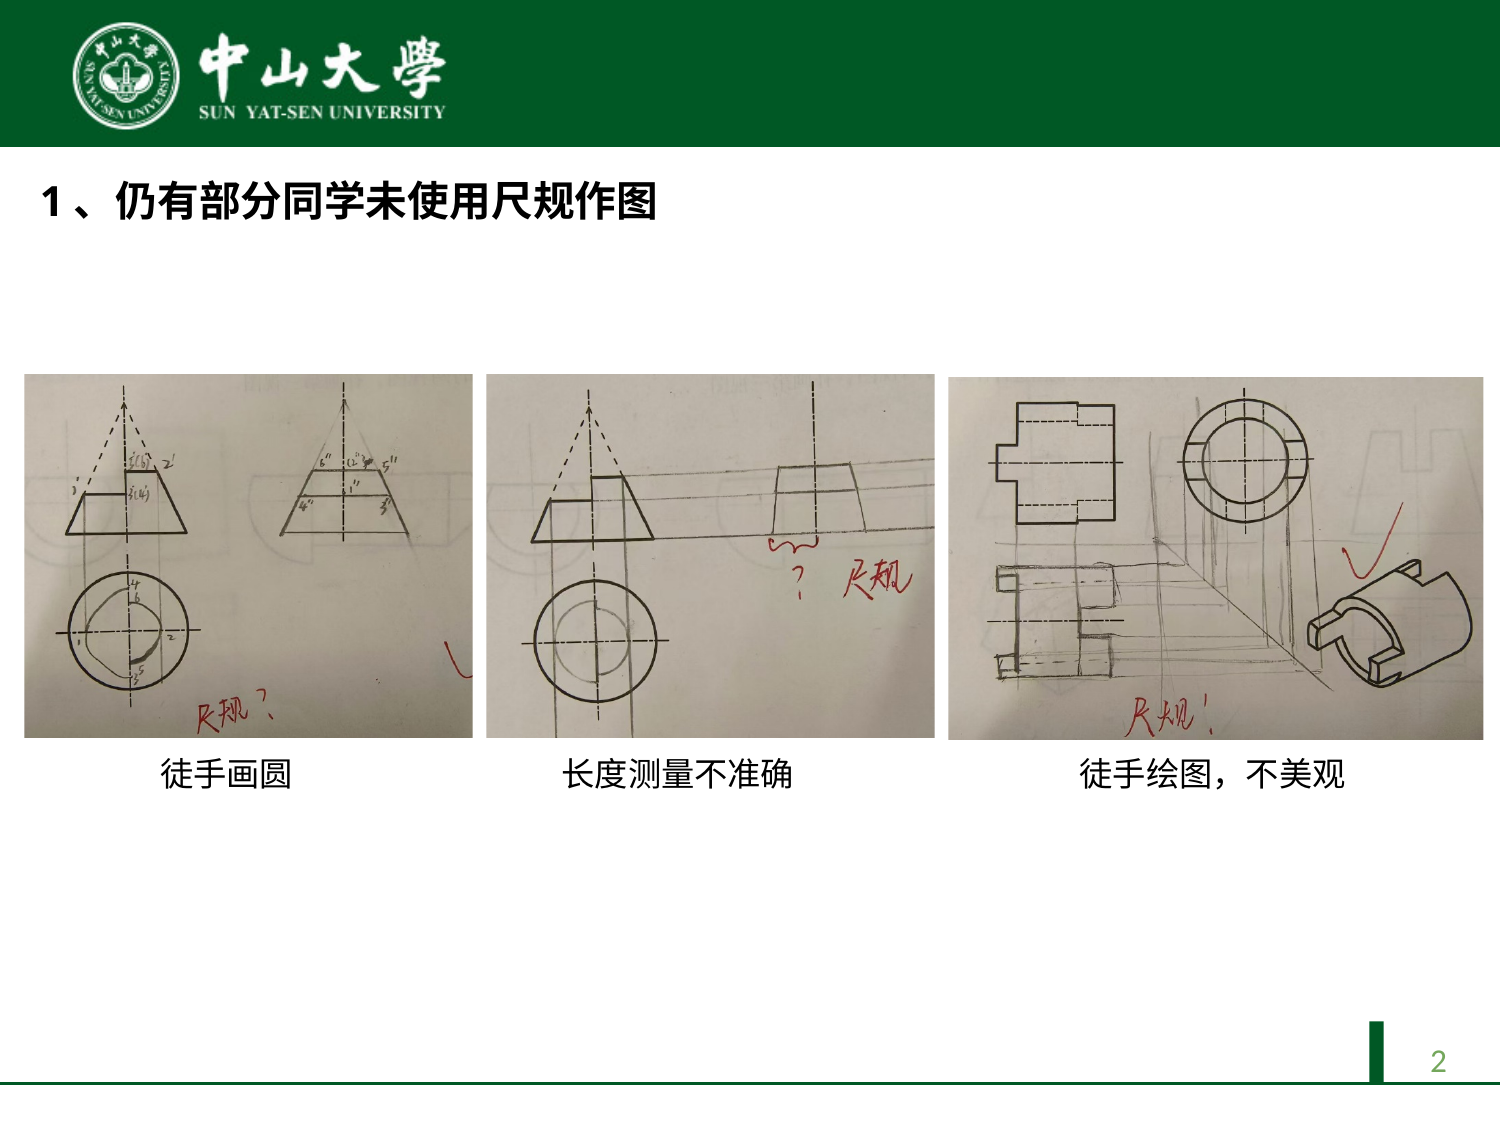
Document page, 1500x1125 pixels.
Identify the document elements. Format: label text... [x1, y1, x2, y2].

picture [948, 377, 1484, 740]
picture [486, 374, 935, 738]
picture [24, 374, 473, 738]
slide_number 2 [1124, 1029, 1462, 1083]
text_box 徒手绘图，不美观 [1064, 746, 1416, 801]
slide_number 2 [1124, 1084, 1462, 1090]
picture [45, 0, 465, 147]
text_box 1、仍有部分同学未使用尺规作图 [24, 167, 673, 233]
text_box [0, 0, 1500, 148]
text_box 长度测量不准确 [546, 746, 899, 801]
text_box [1368, 1020, 1385, 1029]
text_box 徒手画圆 [145, 746, 546, 801]
